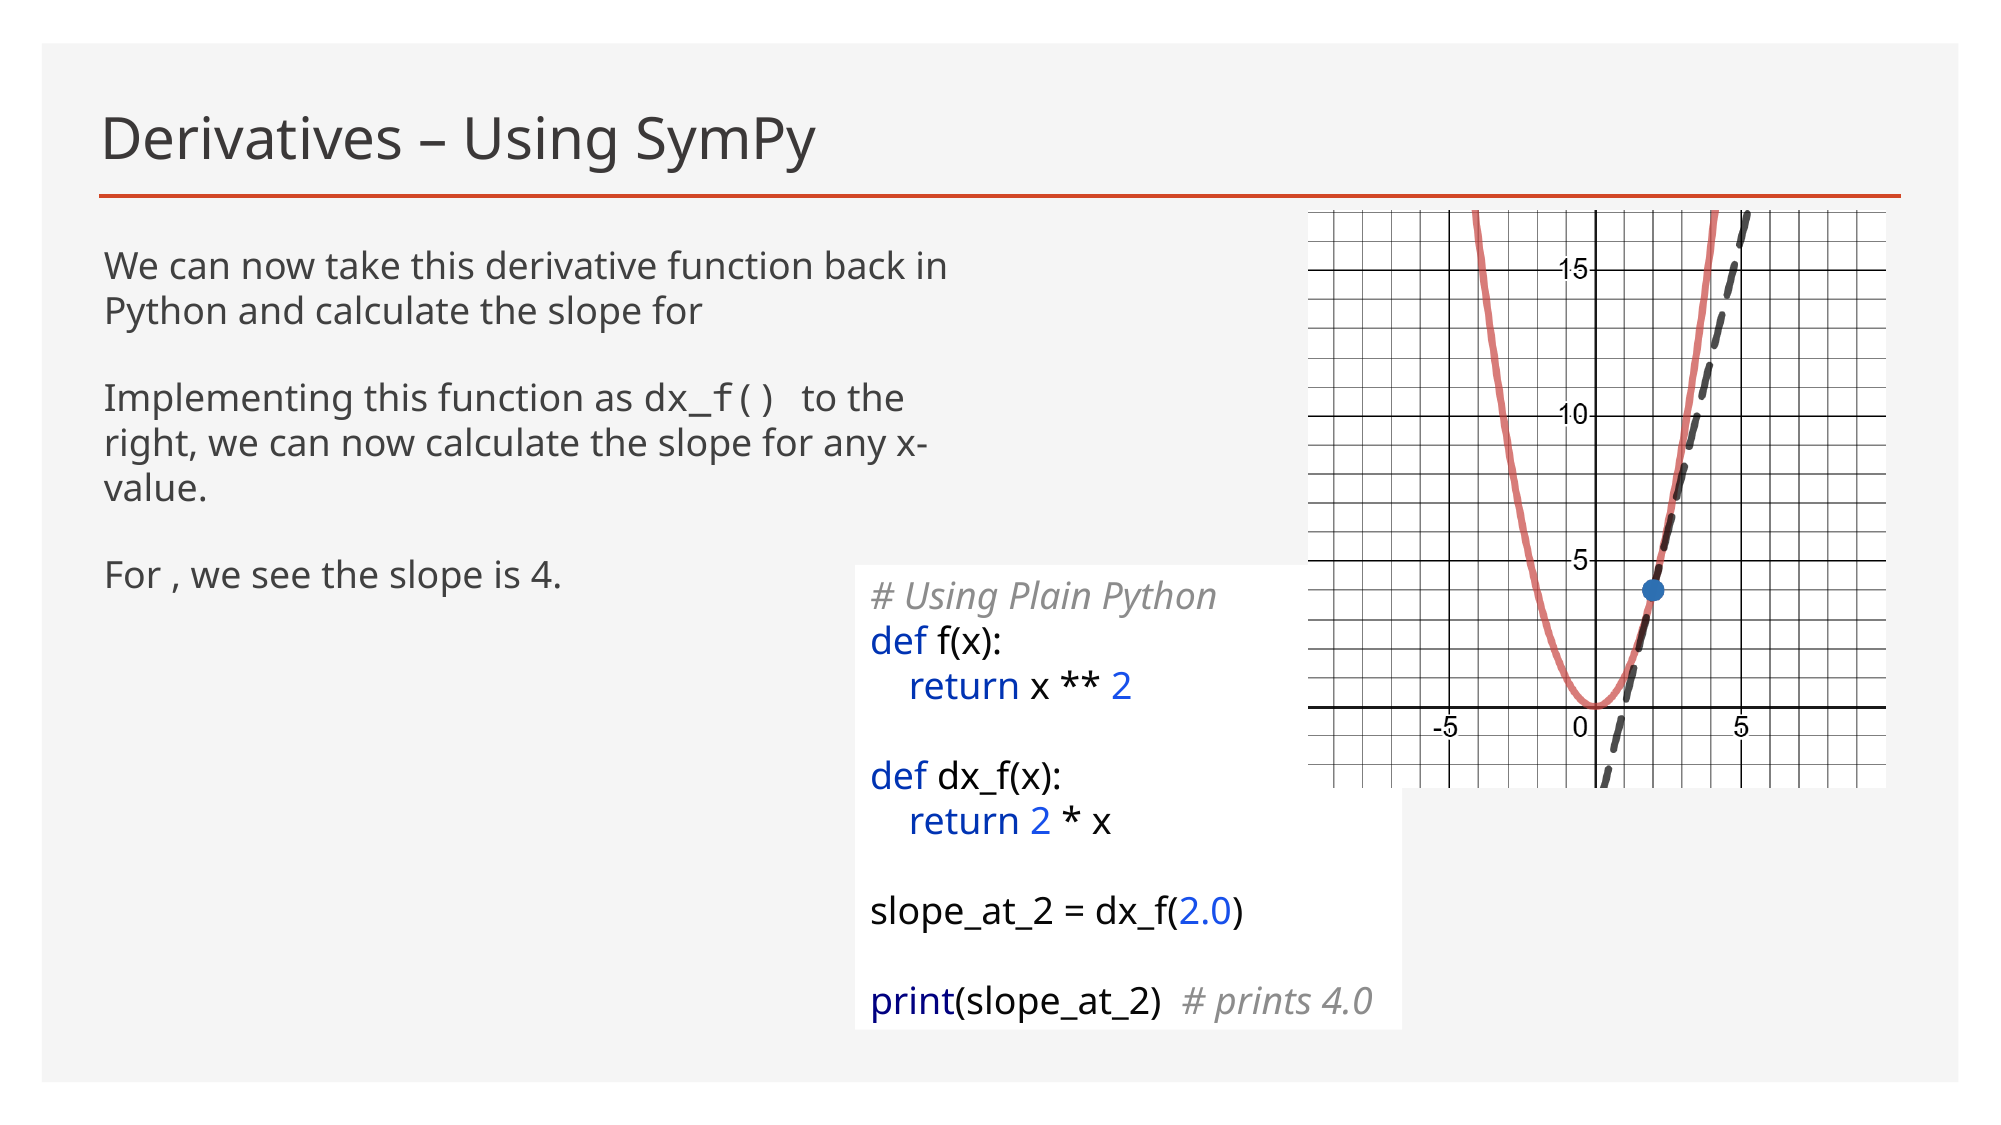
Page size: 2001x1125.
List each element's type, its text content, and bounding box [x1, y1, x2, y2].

title Derivatives – Using SymPy [85, 73, 1089, 179]
picture [1307, 210, 1886, 788]
text_box # Using Plain Python def f(x): return x ** 2 def dx_f(x): return 2 * x slope_at_2 = dx_f(2.0) print(slope_at_2) # prints 4.0 [855, 564, 1403, 1030]
